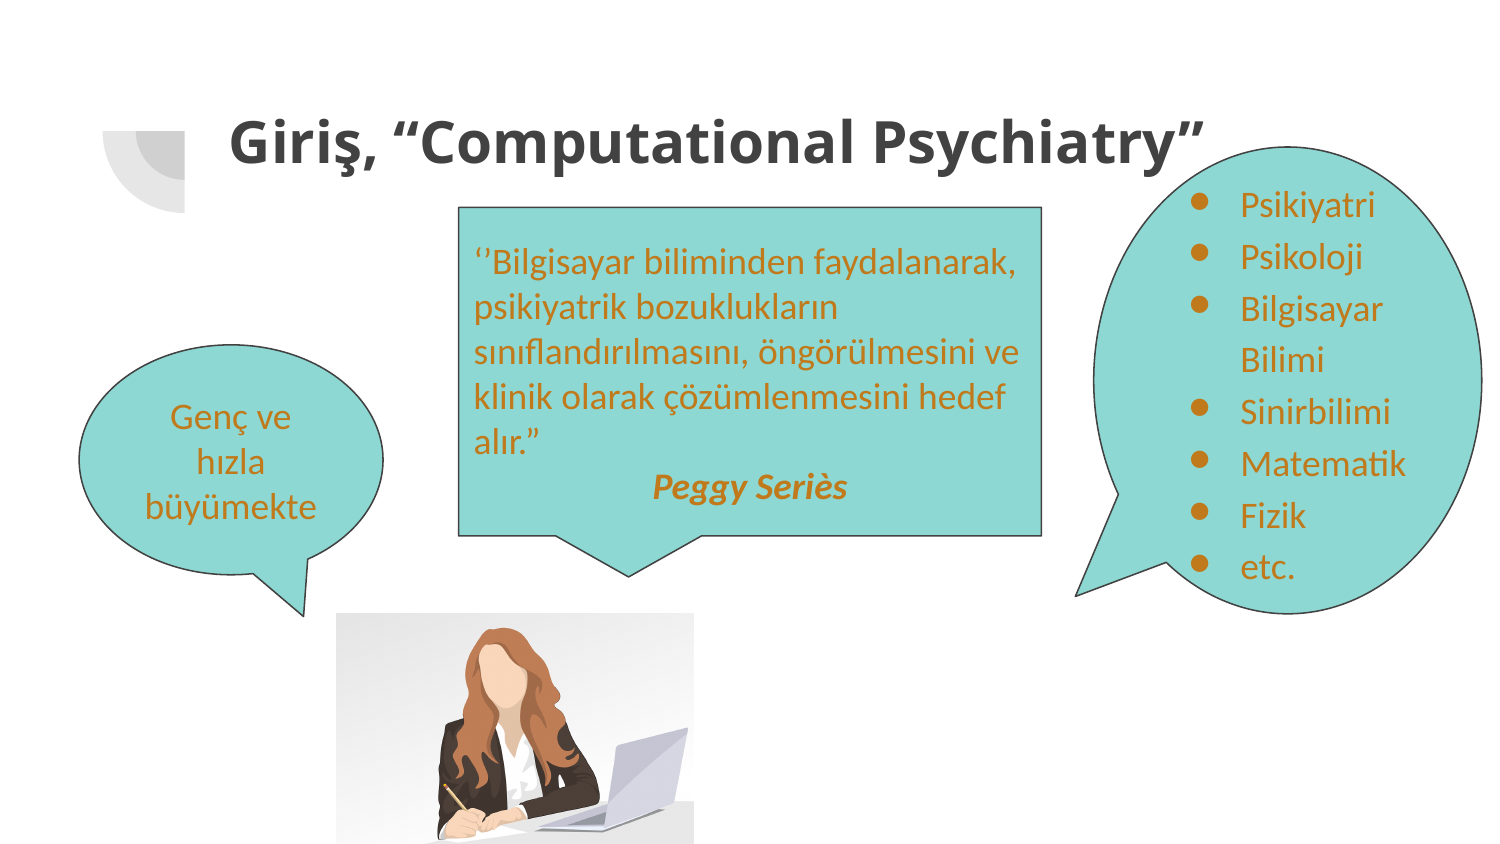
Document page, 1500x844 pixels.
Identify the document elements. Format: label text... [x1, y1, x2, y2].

text_box ‘’Bilgisayar biliminden faydalanarak, psikiyatrik bozuklukların sınıflandırılmasını, öngörülmesini ve klinik olarak çözümlenmesini hedef alır.” Peggy Seriès [458, 207, 1042, 577]
text_box Psikiyatri Psikoloji Bilgisayar Bilimi Sinirbilimi Matematik Fizik etc. [1075, 146, 1482, 614]
picture [336, 613, 694, 844]
text_box Genç ve hızla büyümekte [79, 344, 384, 617]
title Giriş, “Computational Psychiatry” [213, 98, 1368, 263]
